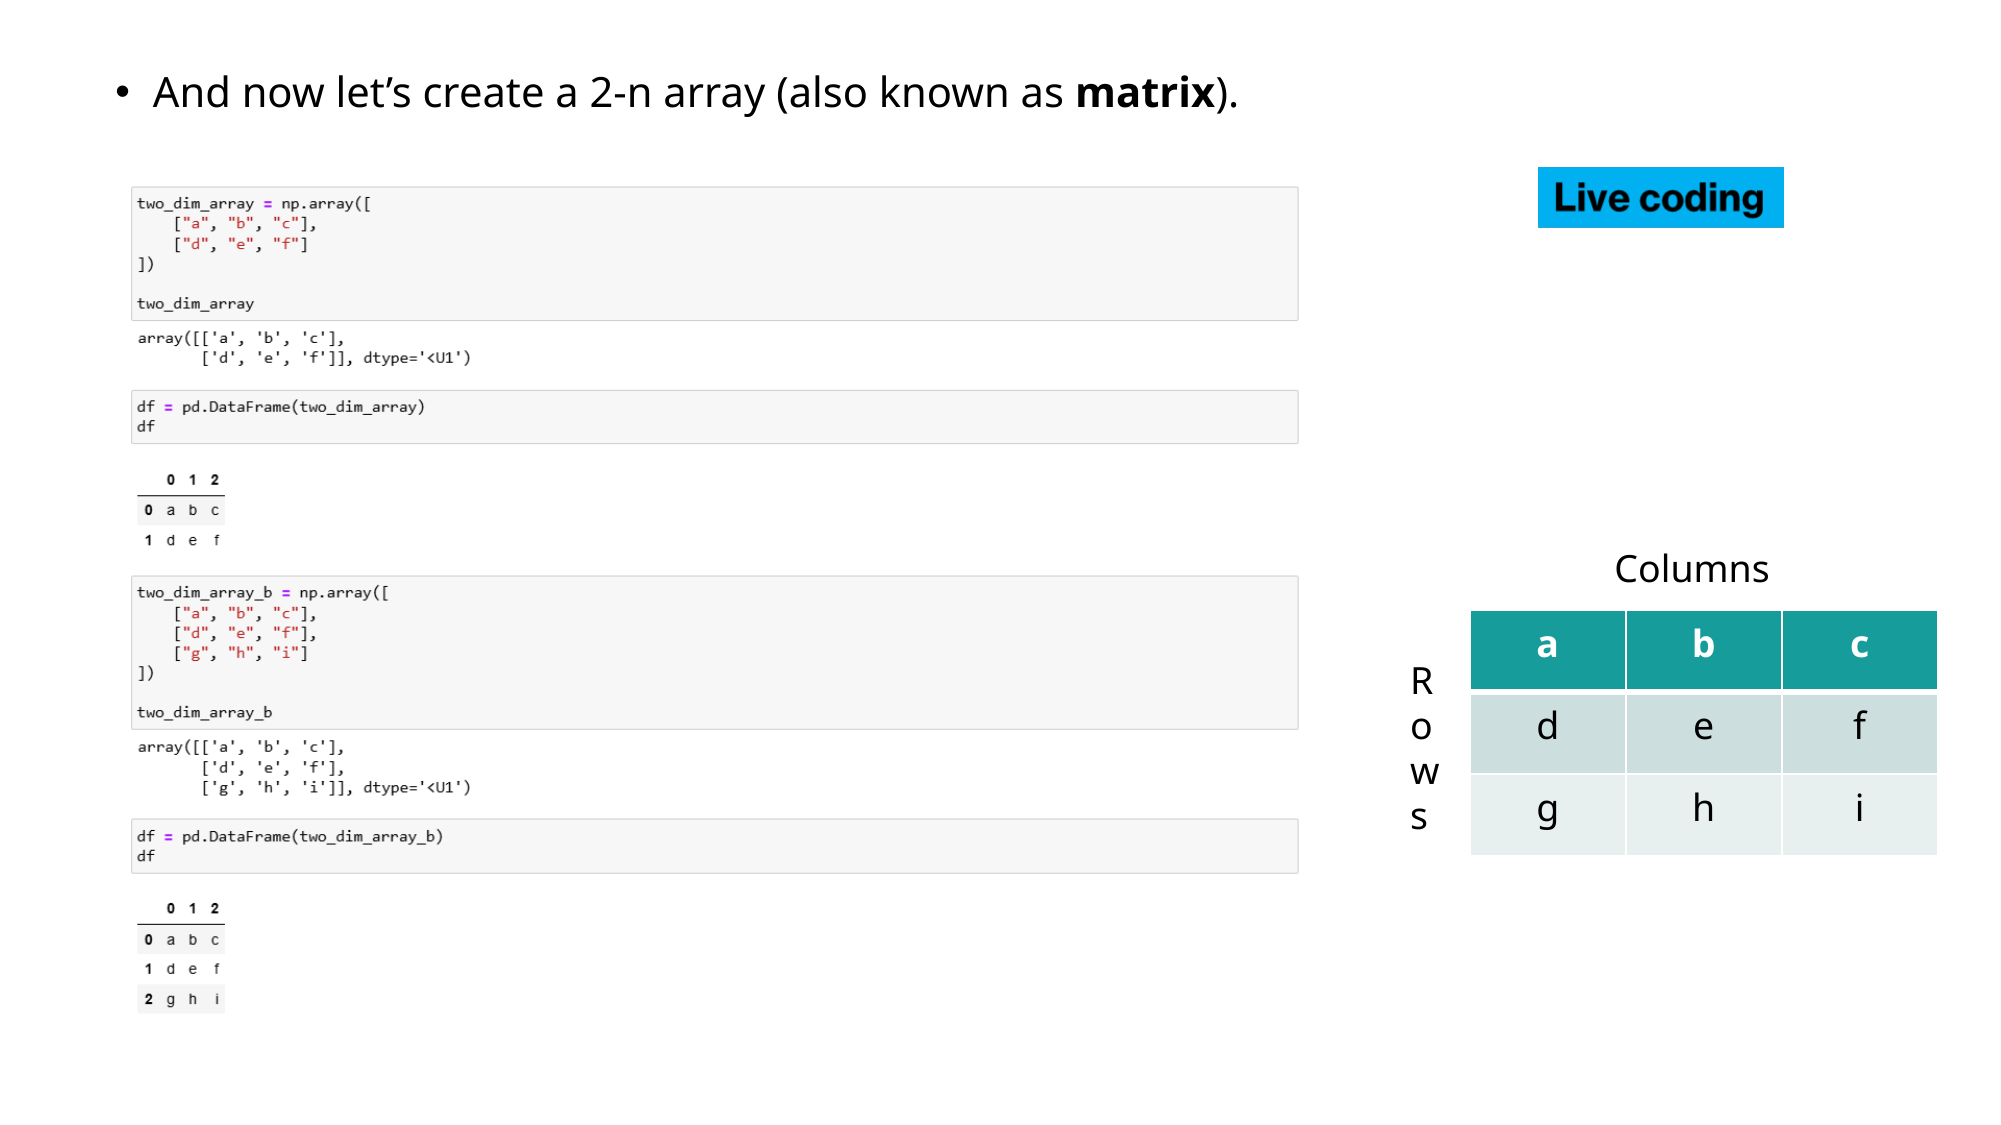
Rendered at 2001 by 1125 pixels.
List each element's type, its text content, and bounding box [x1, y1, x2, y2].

table_cell e [1627, 695, 1781, 773]
table_header b [1627, 611, 1781, 689]
table_header c [1783, 611, 1937, 689]
table_cell i [1783, 775, 1937, 855]
picture [1530, 162, 1788, 245]
table_header a [1471, 611, 1625, 689]
table_cell f [1783, 695, 1937, 773]
table_cell d [1471, 695, 1625, 773]
table_cell g [1471, 775, 1625, 855]
text_box Columns [1599, 538, 1946, 598]
table_cell h [1627, 775, 1781, 855]
picture [128, 173, 1307, 1025]
text_box Rows [1395, 649, 1470, 845]
list And now let’s create a 2-n array (also known as matrix). [100, 48, 1849, 1035]
